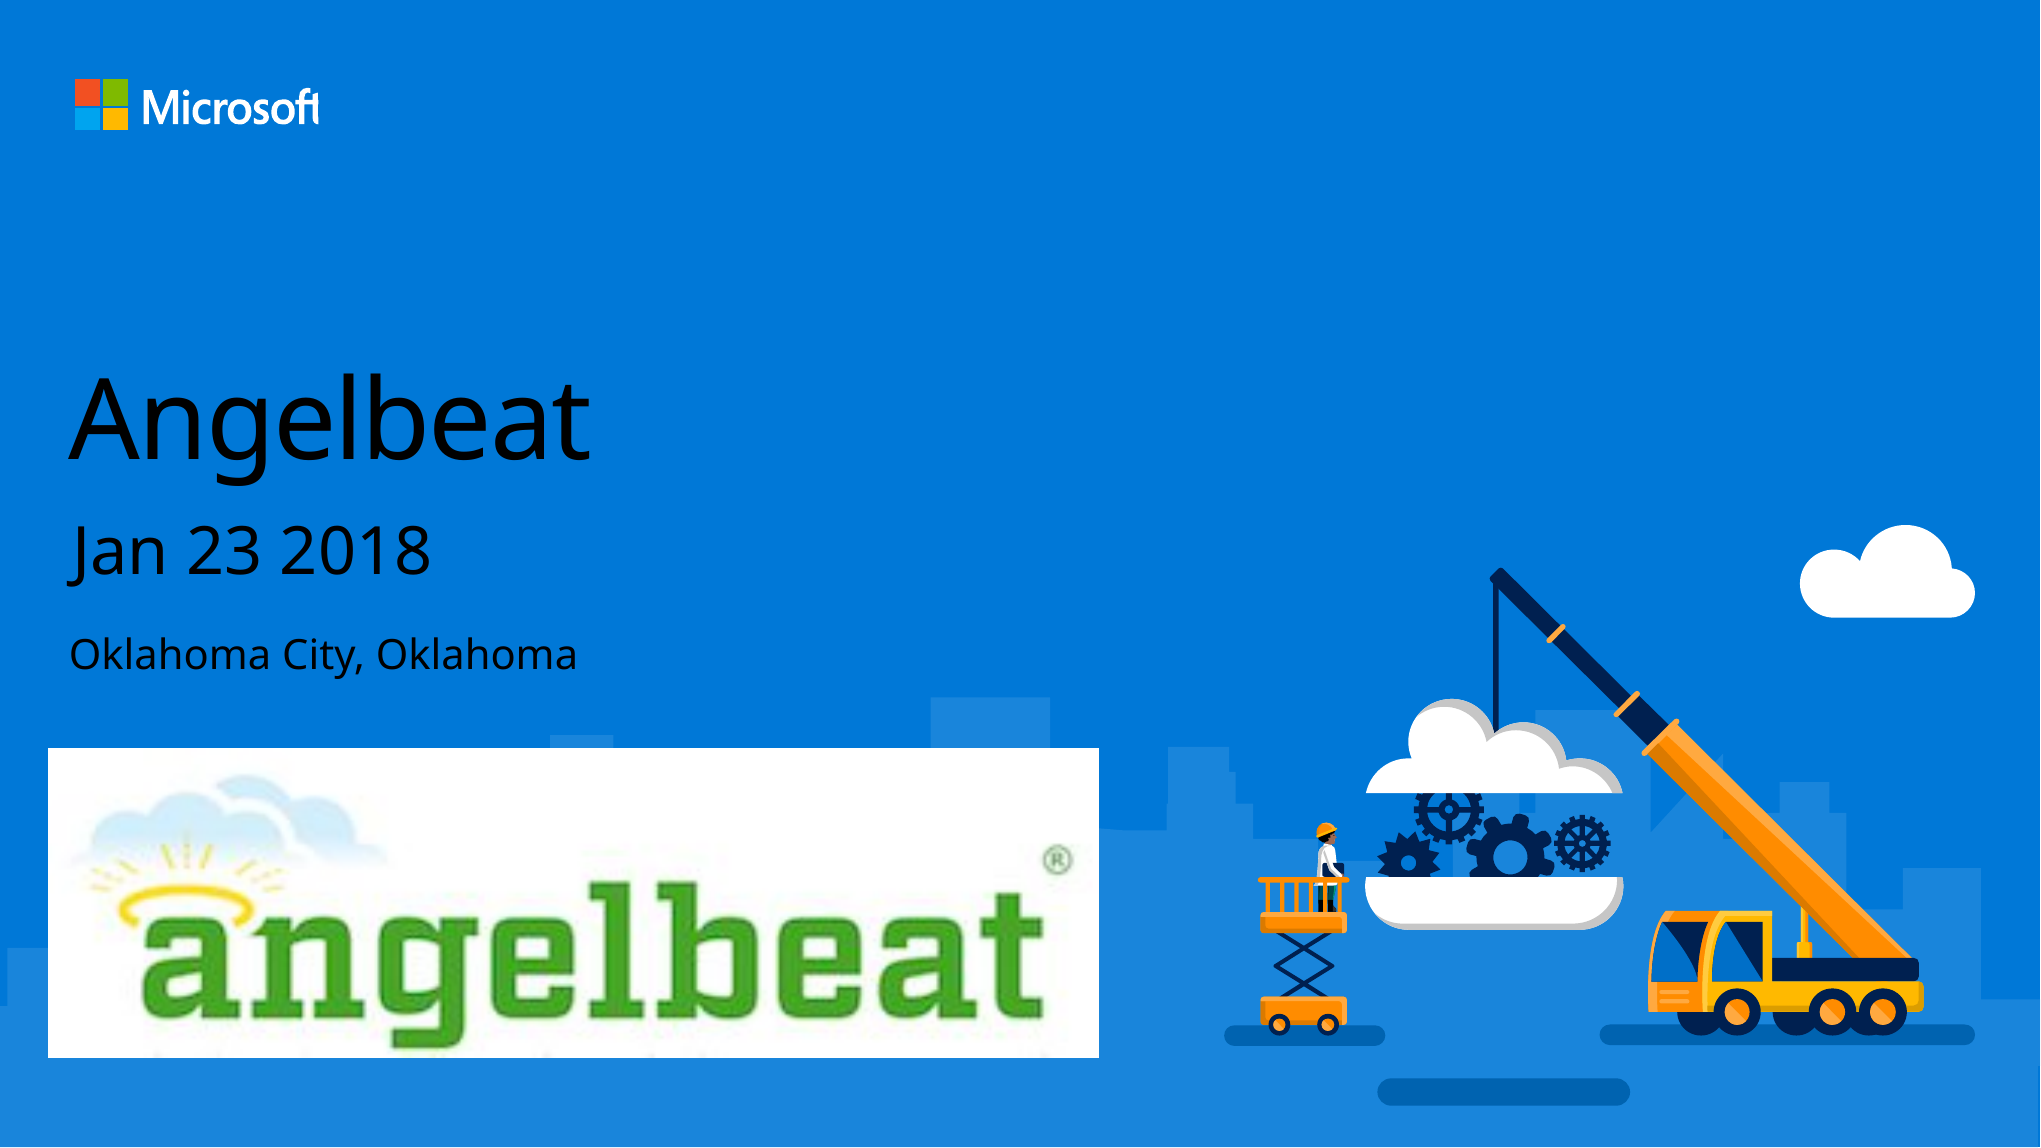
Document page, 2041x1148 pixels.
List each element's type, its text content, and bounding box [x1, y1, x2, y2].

list Oklahoma City, Oklahoma [45, 618, 1546, 695]
list Jan 23 2018 [45, 498, 1546, 618]
picture [48, 748, 1099, 1059]
title Angelbeat [45, 198, 1546, 498]
